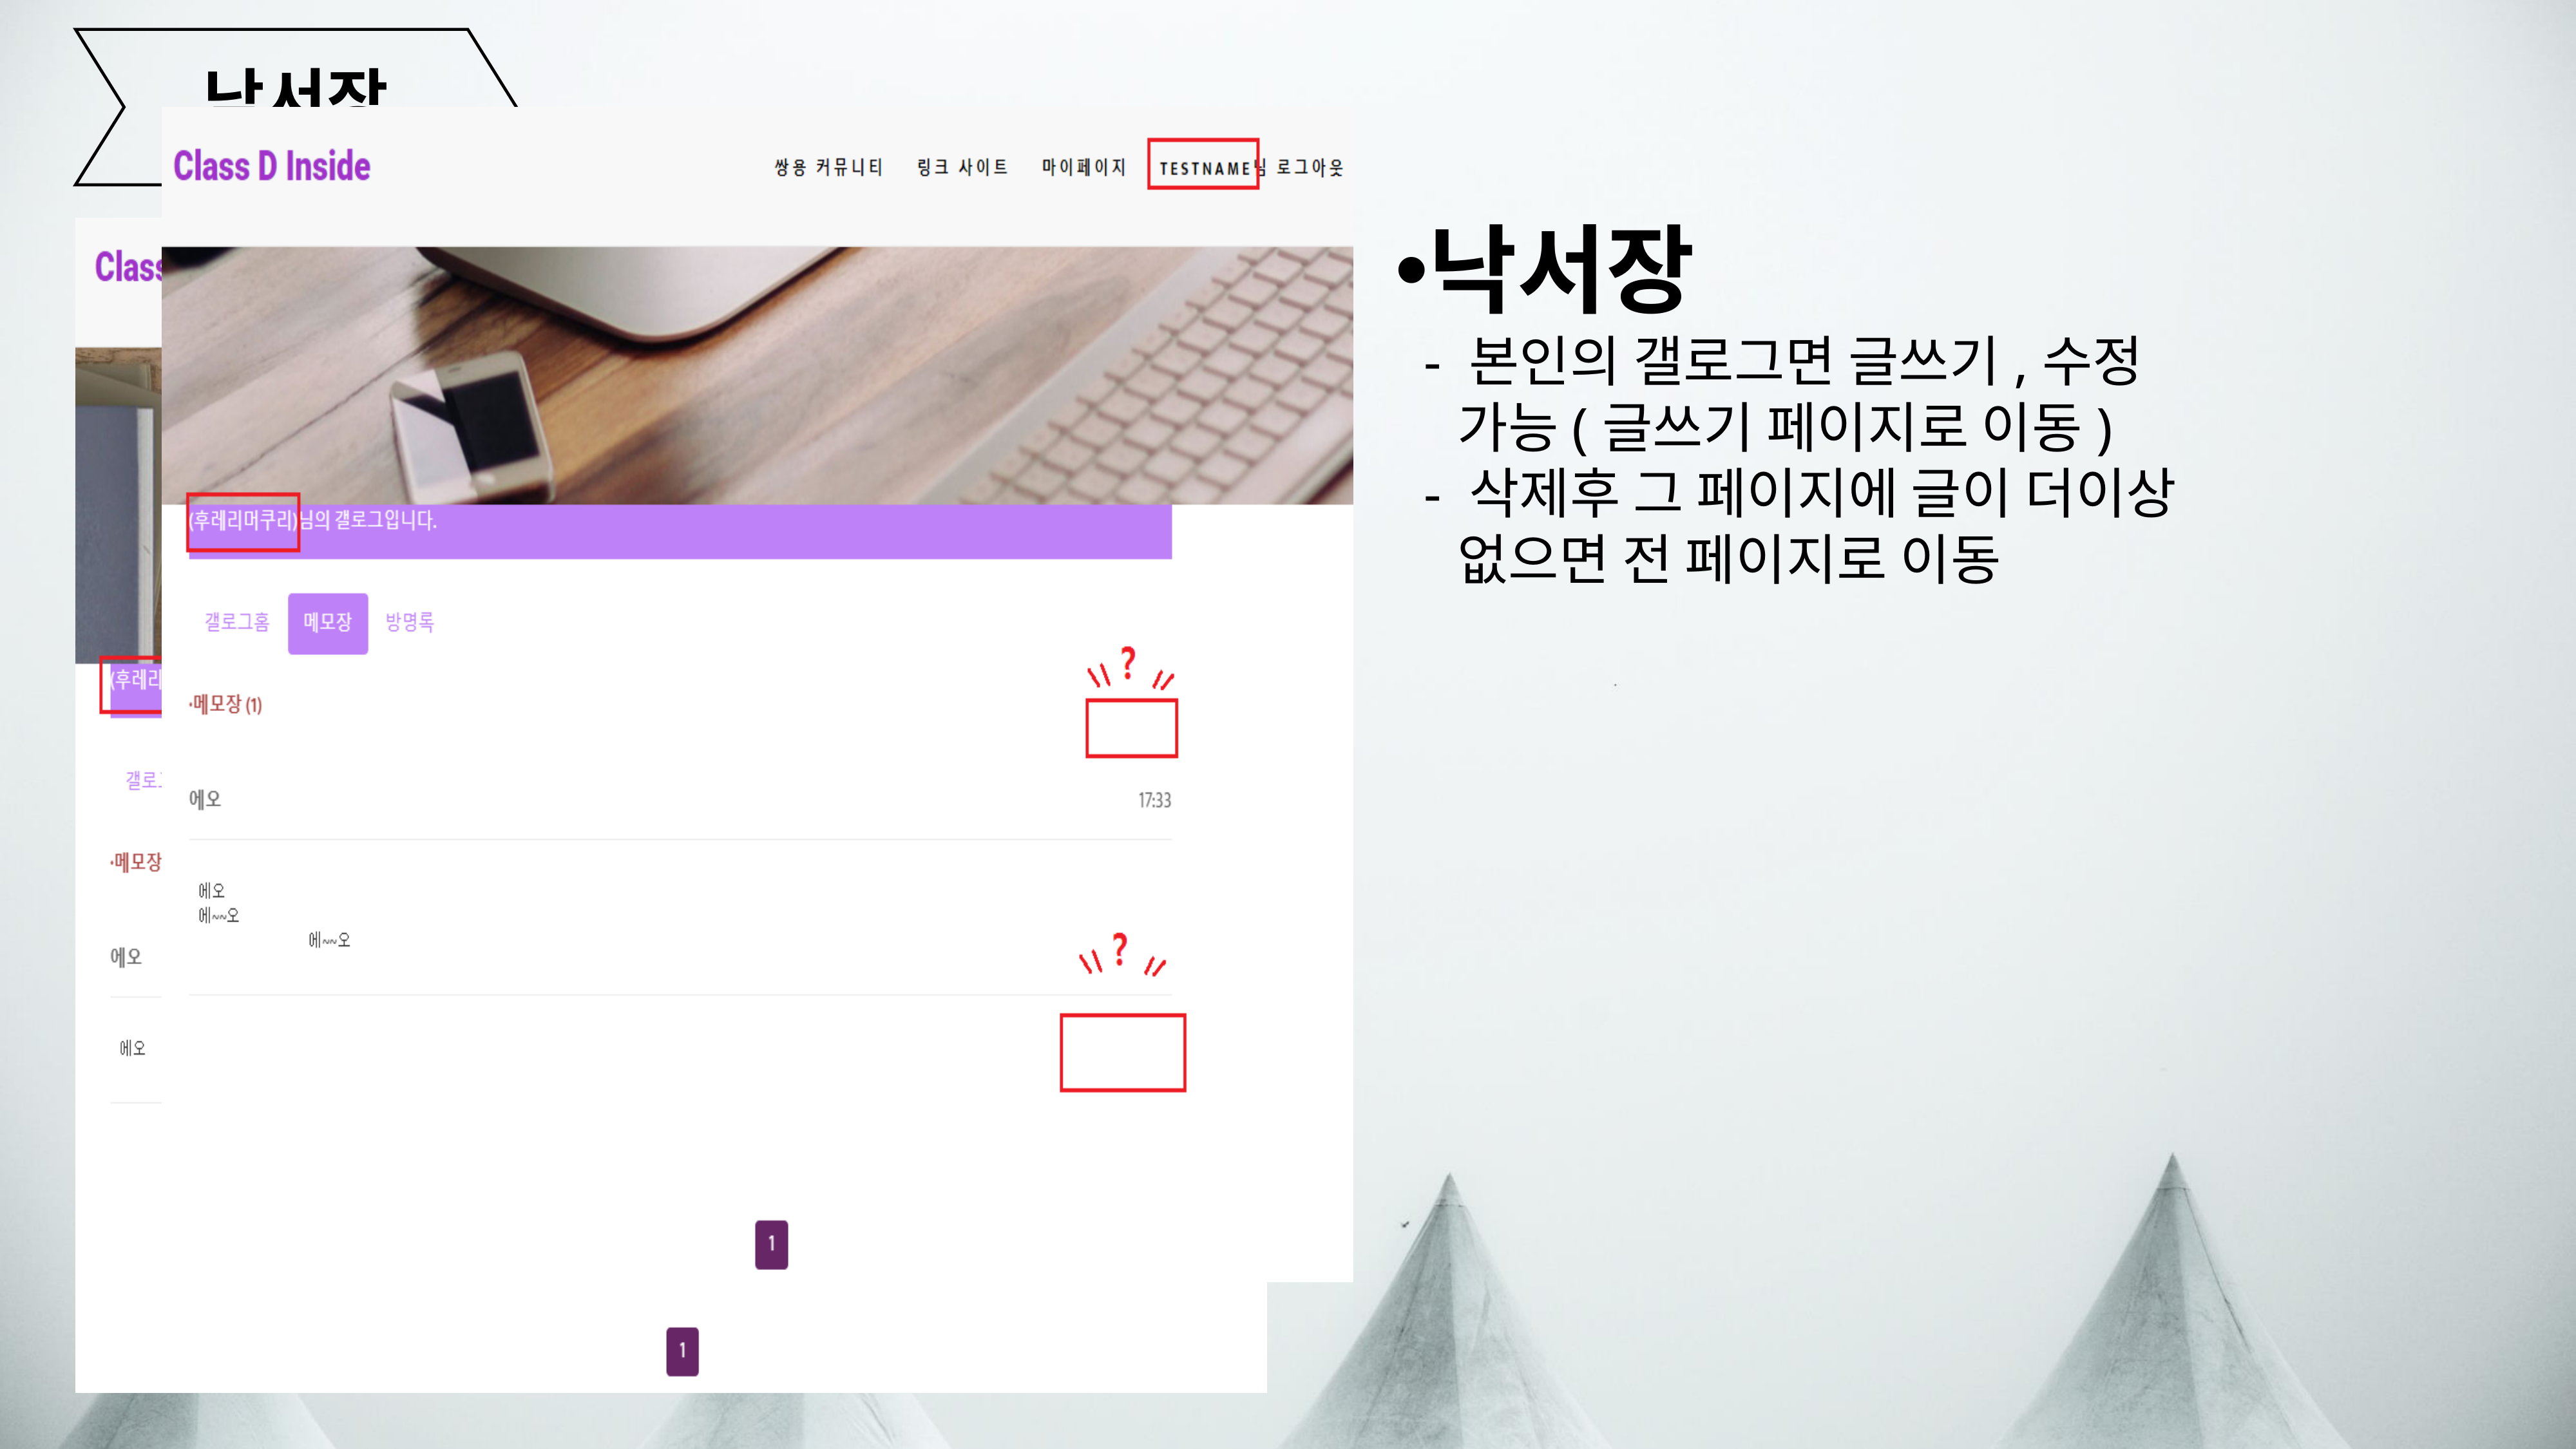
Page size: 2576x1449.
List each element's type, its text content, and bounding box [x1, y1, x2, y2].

text_box 낙서장 [75, 29, 516, 185]
picture [0, 0, 2576, 1449]
text_box 낙서장 - 본인의 갤로그면 글쓰기,수정 가능(글쓰기 페이지로 이동) - 삭제후 그 페이지에 글이 더이상 없으면 전 페이지로 이동 [1385, 218, 2421, 1393]
